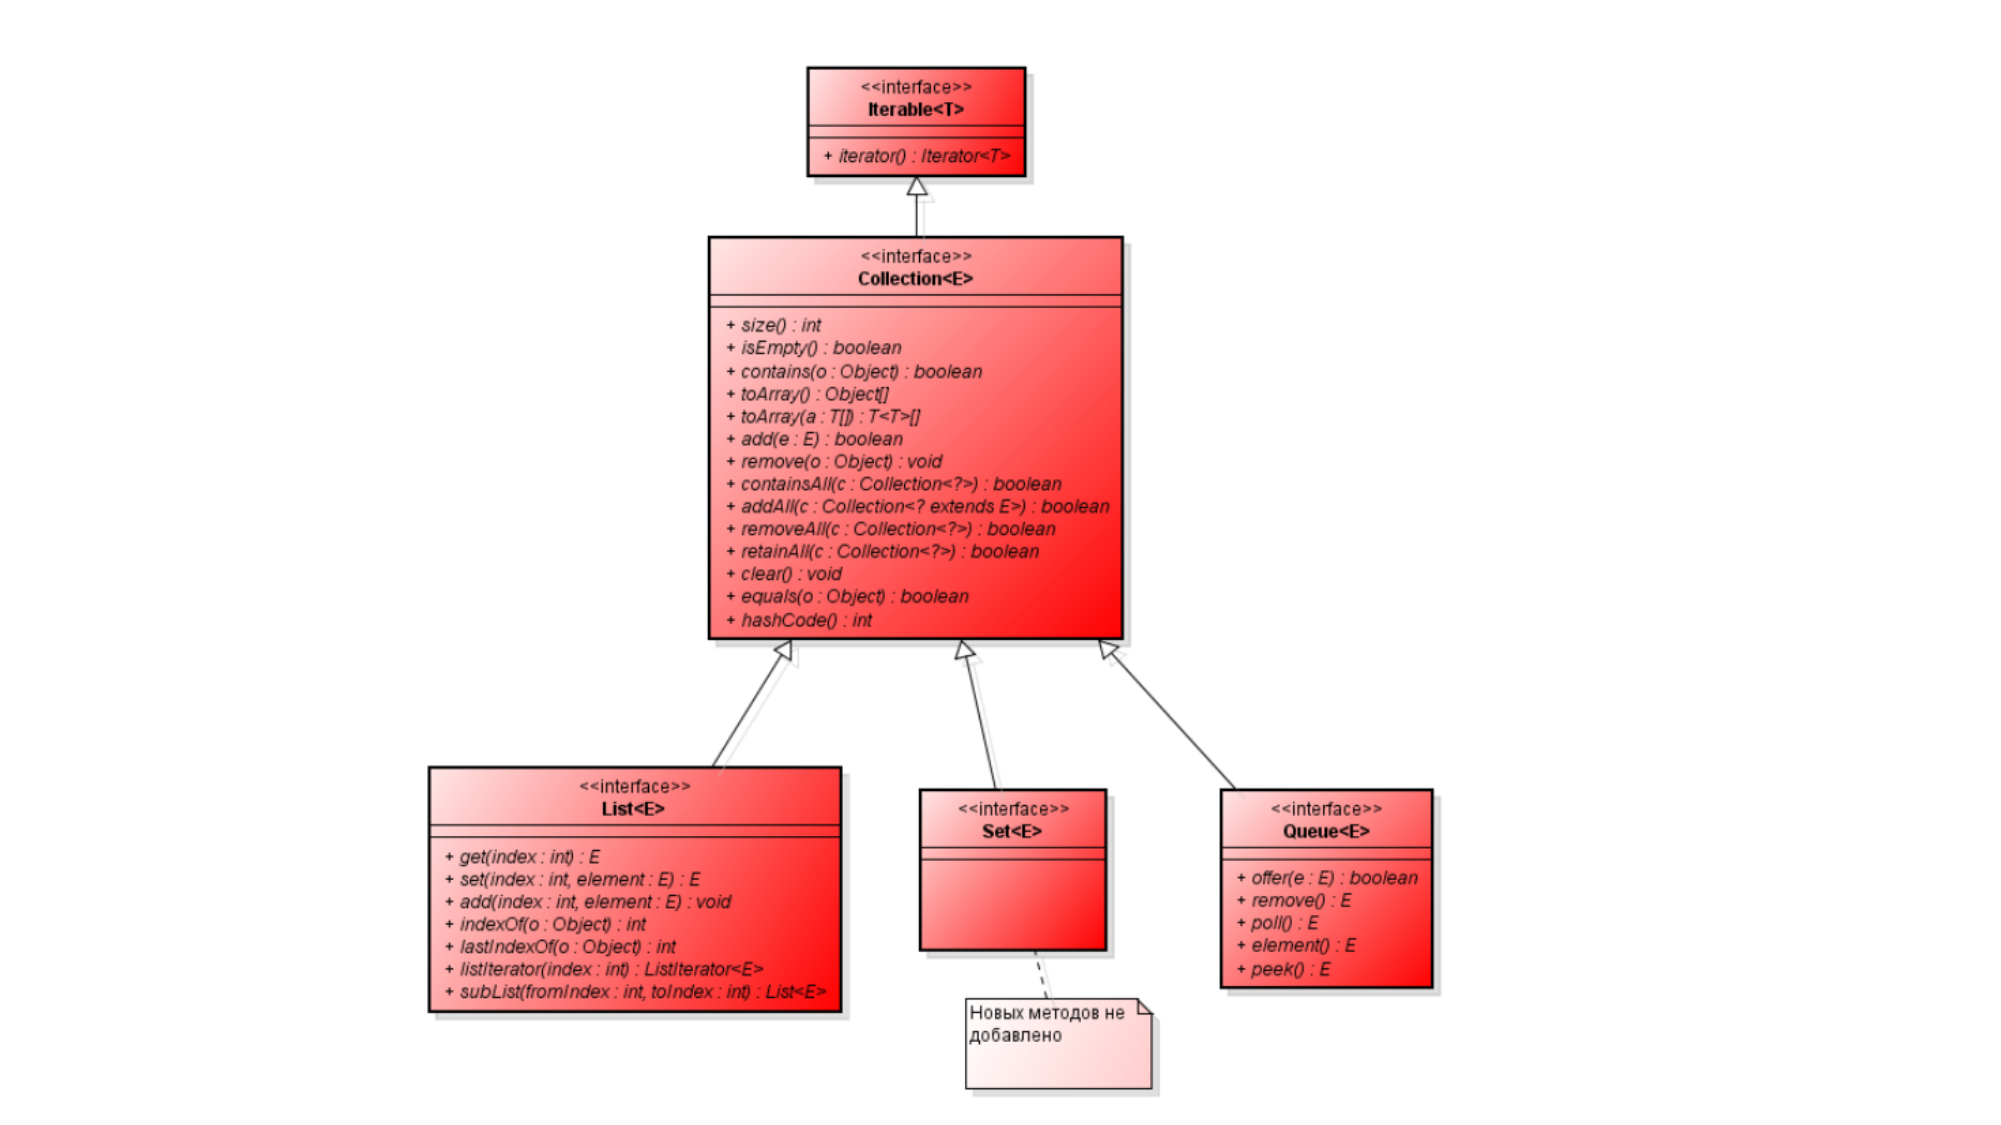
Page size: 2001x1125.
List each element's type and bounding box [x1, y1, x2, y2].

picture [384, 0, 1616, 1125]
